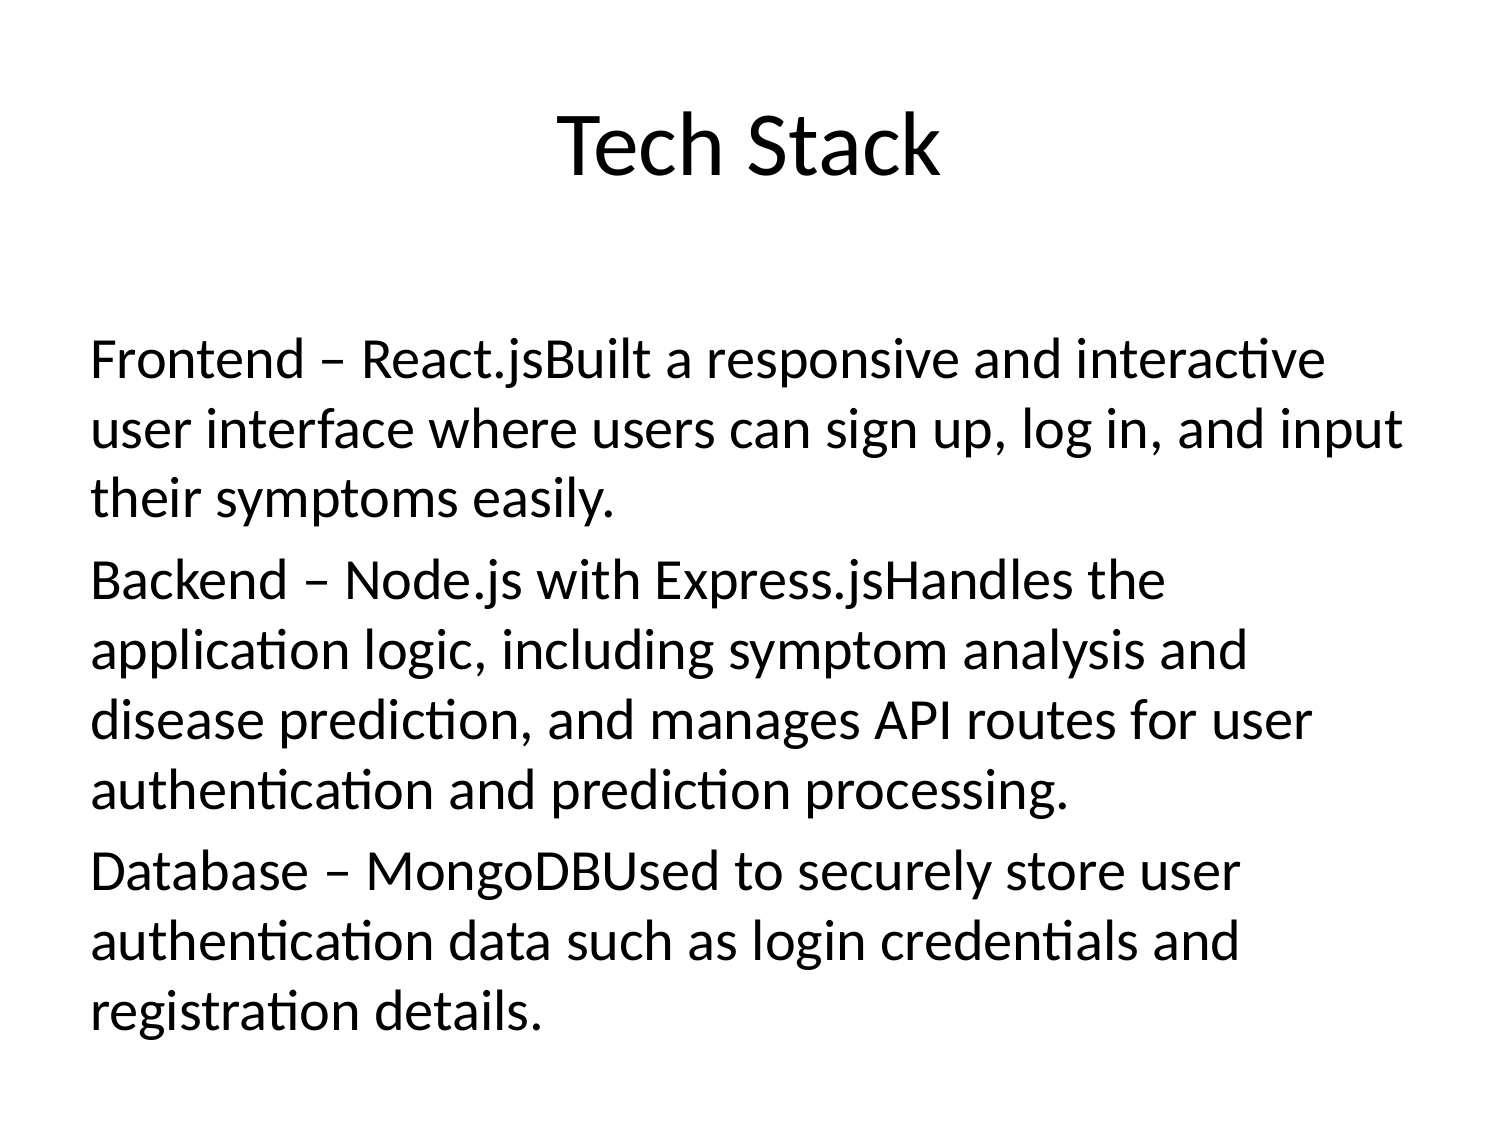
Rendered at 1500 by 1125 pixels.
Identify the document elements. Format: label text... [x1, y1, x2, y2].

list Frontend – React.jsBuilt a responsive and interactive user interface where users can sign up, log in, and input their symptoms easily. Backend – Node.js with Express.jsHandles the application logic, including symptom analysis and disease prediction, and manages API routes for user authentication and prediction processing. Database – MongoDBUsed to securely store user authentication data such as login credentials and registration details. [75, 312, 1425, 1055]
title Tech Stack [75, 45, 1425, 233]
